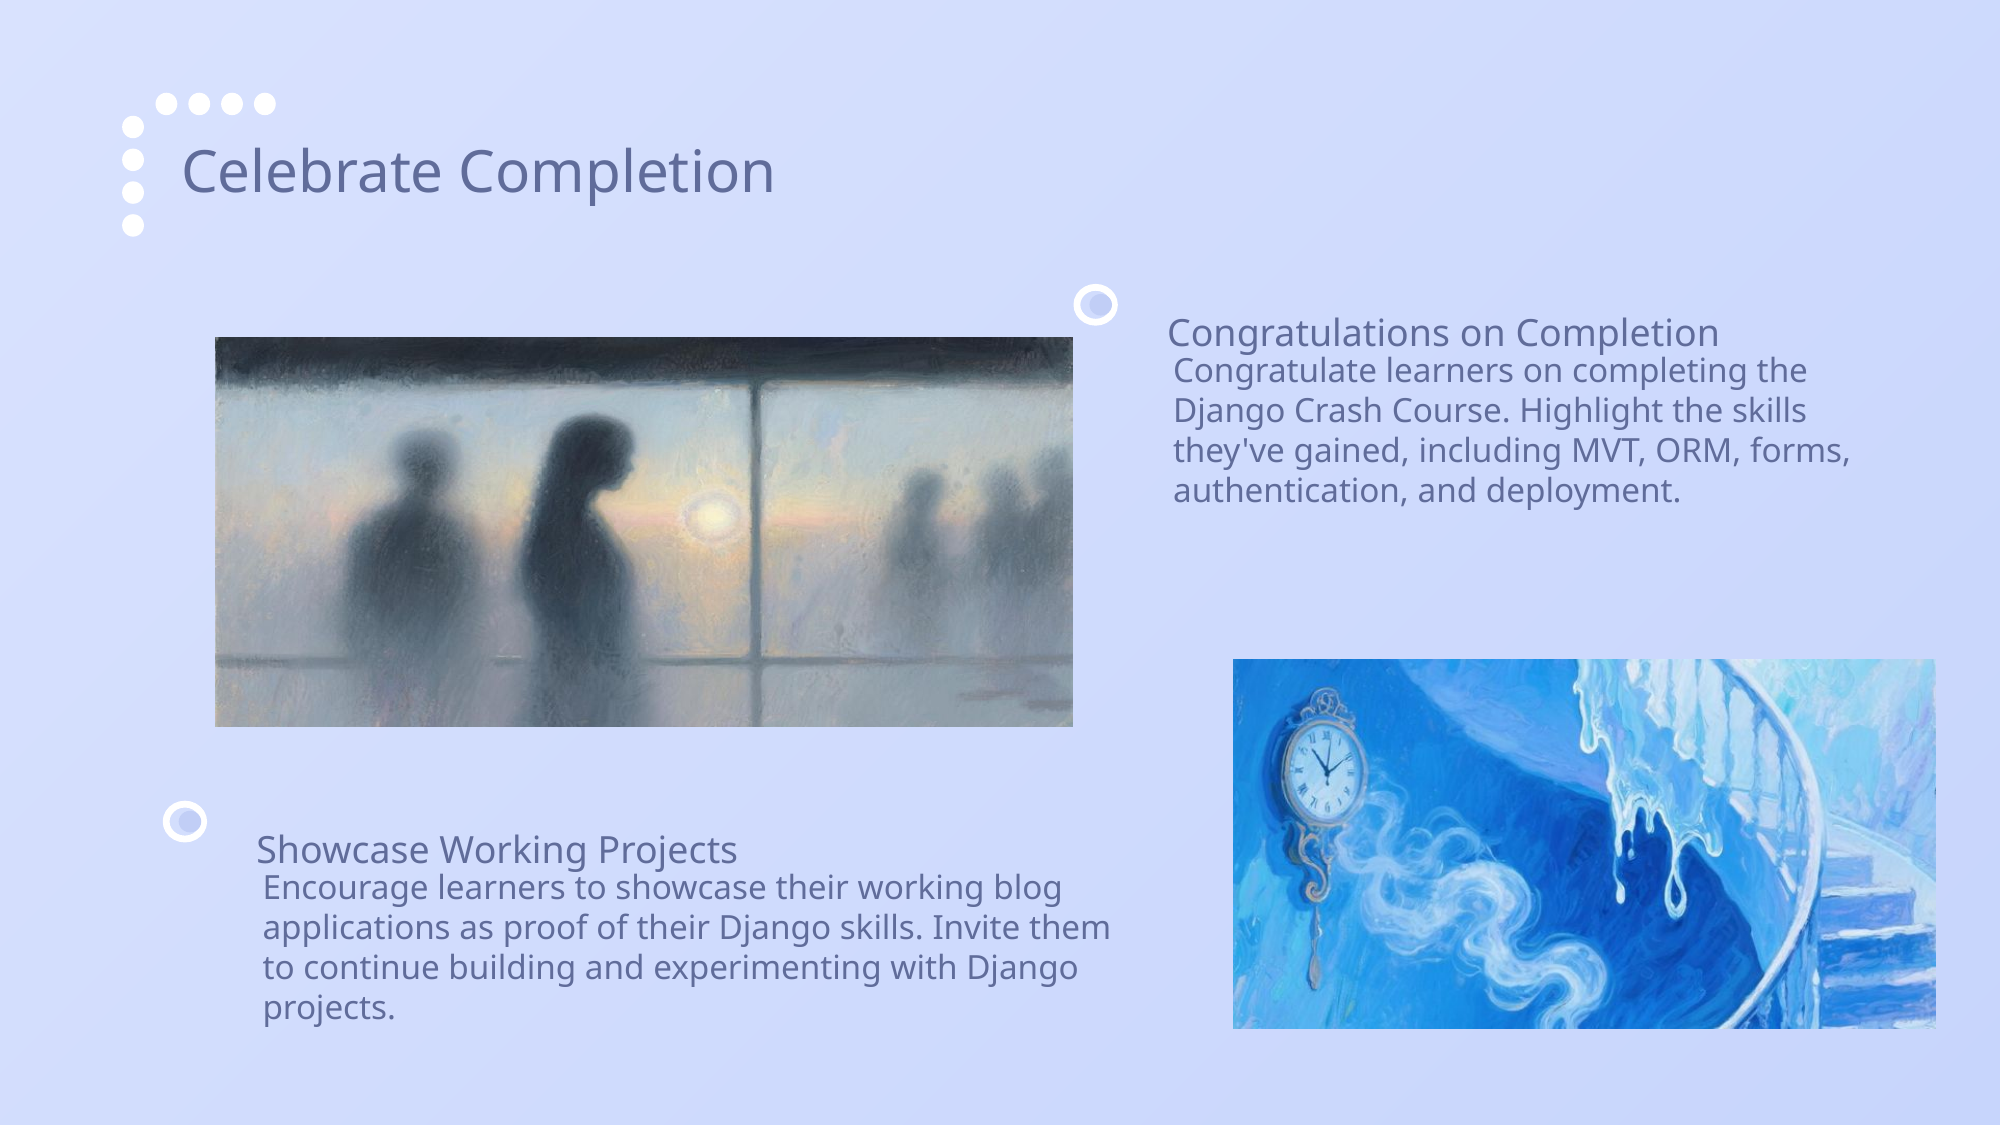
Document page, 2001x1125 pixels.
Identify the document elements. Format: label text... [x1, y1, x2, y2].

text_box Encourage learners to showcase their working blog applications as proof of their Django skills. Invite them to continue building and experimenting with Django projects. [247, 858, 1159, 1034]
text_box [221, 92, 243, 116]
text_box [178, 810, 202, 833]
text_box [122, 181, 144, 204]
picture [1233, 659, 1936, 1029]
text_box [1076, 287, 1115, 323]
text_box [188, 92, 211, 116]
text_box [122, 214, 144, 237]
text_box Congratulate learners on completing the Django Crash Course. Highlight the skills they've gained, including MVT, ORM, forms, authentication, and deployment. [1158, 341, 1942, 517]
text_box Showcase Working Projects [241, 818, 1093, 879]
text_box Congratulations on Completion [1152, 301, 1936, 362]
text_box [1089, 293, 1112, 316]
text_box [253, 92, 276, 116]
text_box [155, 92, 178, 116]
picture [215, 337, 1073, 727]
text_box [166, 804, 204, 839]
text_box [122, 115, 144, 139]
text_box [122, 148, 144, 172]
text_box Celebrate Completion [166, 126, 1632, 381]
